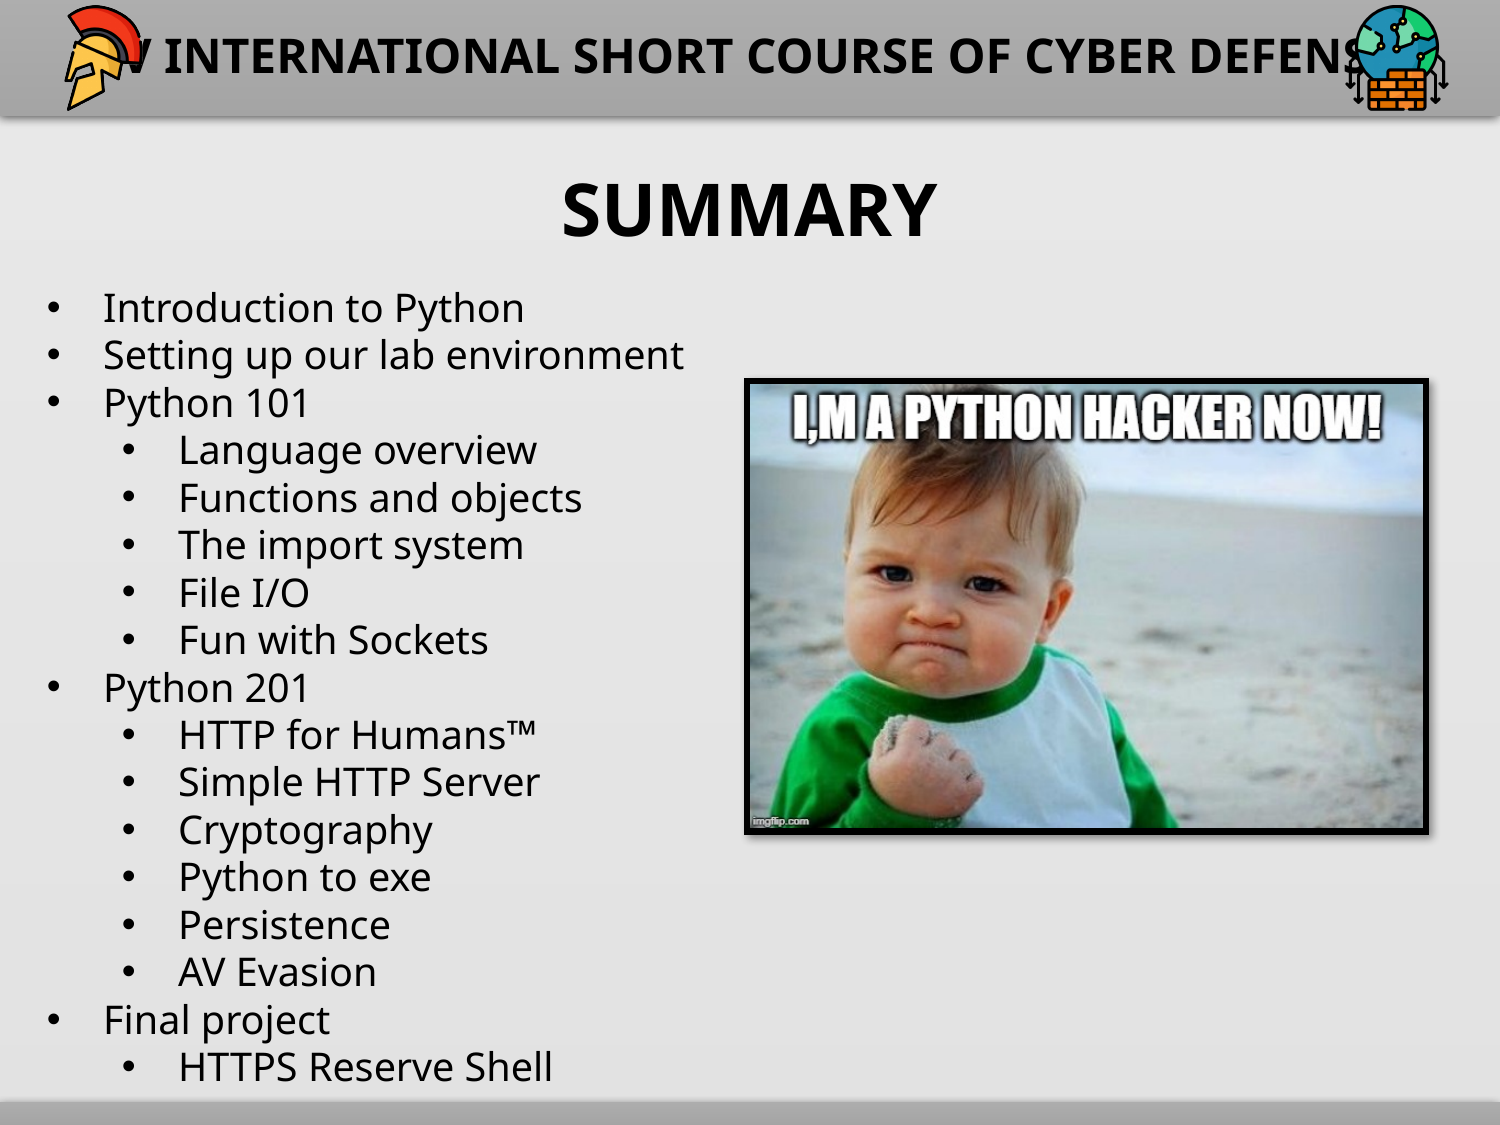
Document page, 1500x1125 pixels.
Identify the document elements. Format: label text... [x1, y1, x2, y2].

picture [50, 5, 157, 111]
text_box Introduction to Python Setting up our lab environment Python 101 Language overview Functions and objects The import system File I/O Fun with Sockets Python 201 HTTP for Humans™ Simple HTTP Server Cryptography Python to exe Persistence AV Evasion Final project HTTPS Reserve Shell [32, 275, 1468, 1098]
picture [749, 384, 1424, 829]
text_box Summary [0, 156, 1500, 259]
picture [1344, 5, 1450, 111]
